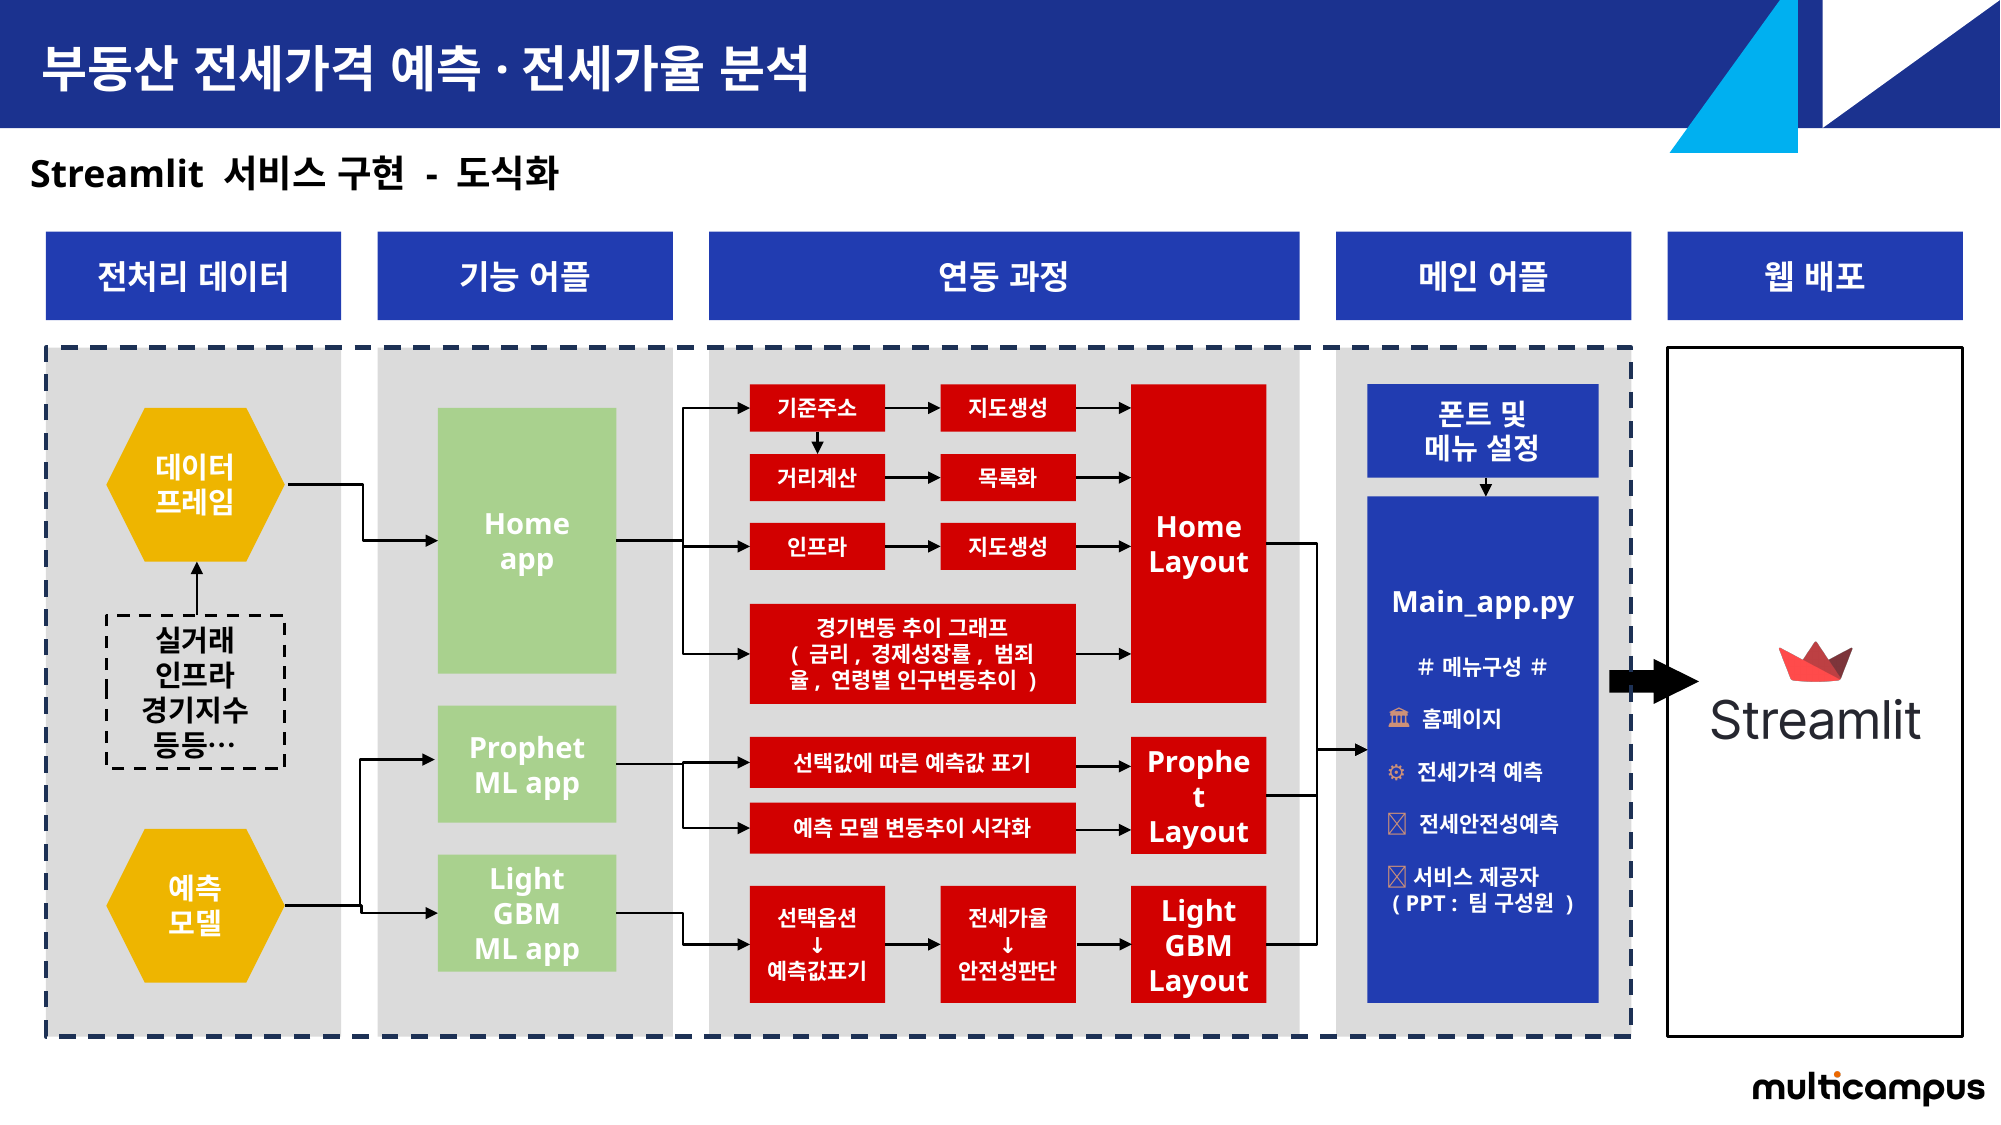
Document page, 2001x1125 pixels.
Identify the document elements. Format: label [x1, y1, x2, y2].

text_box [0, 0, 2000, 1108]
